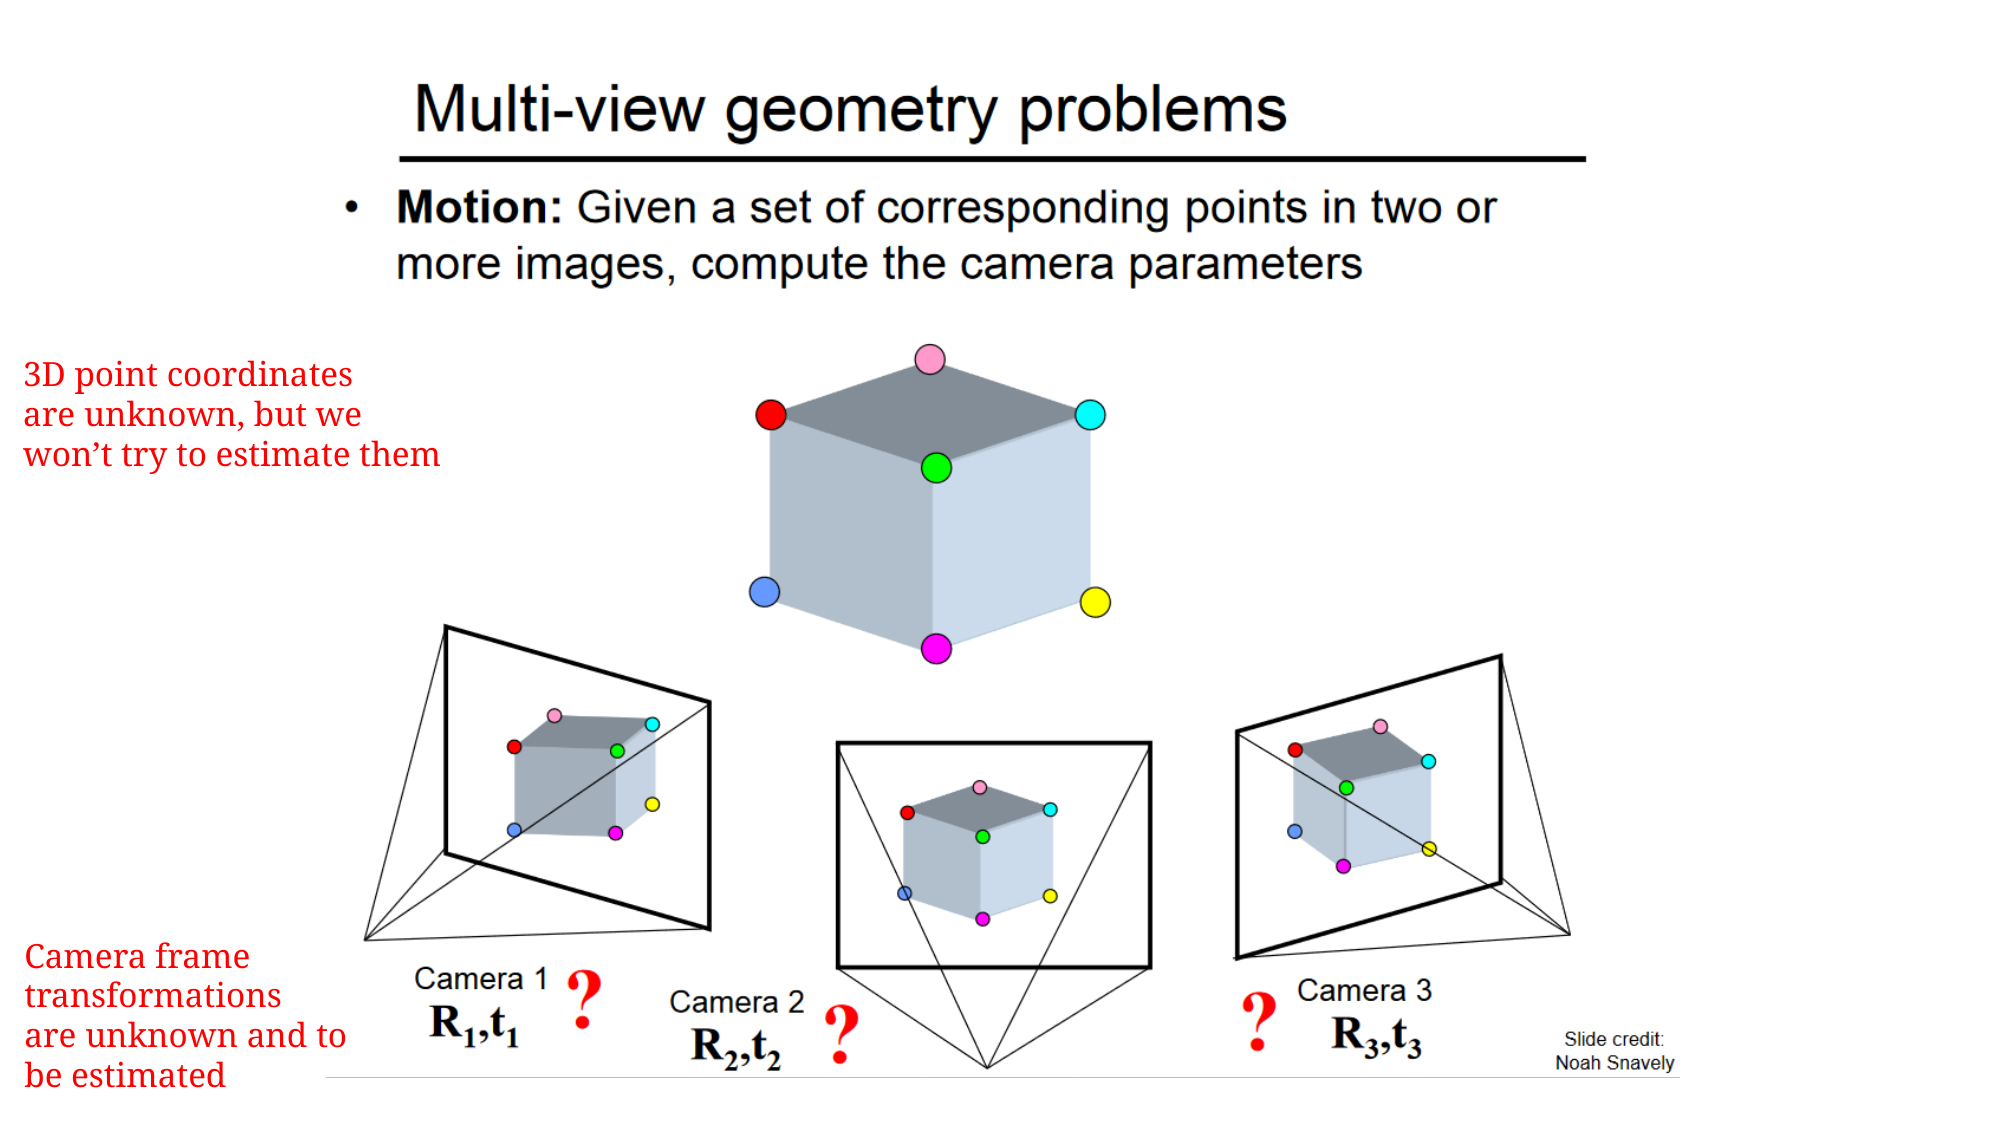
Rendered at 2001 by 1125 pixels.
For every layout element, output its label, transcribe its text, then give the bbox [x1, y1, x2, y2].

text_box 3D point coordinates are unknown, but we won’t try to estimate them [8, 345, 325, 480]
picture [325, 60, 1681, 1078]
text_box Camera frame transformations are unknown and to be estimated [9, 927, 371, 1102]
